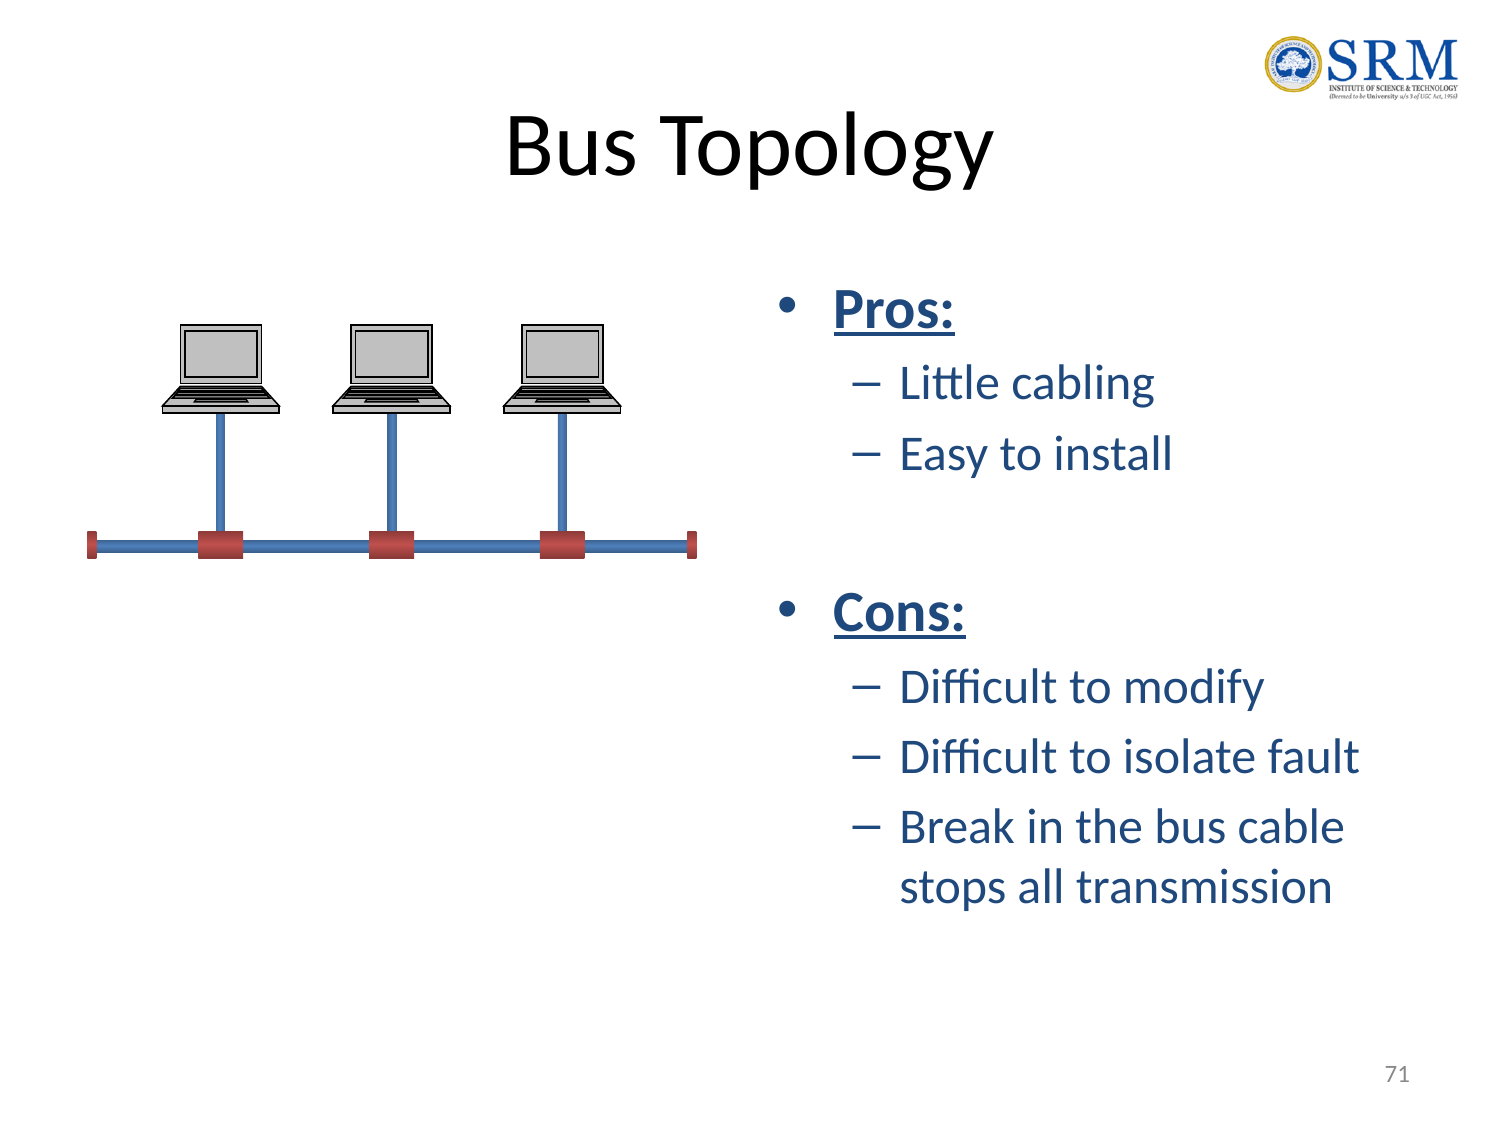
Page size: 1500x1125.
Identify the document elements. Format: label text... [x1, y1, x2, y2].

title Bus Topology [75, 45, 1425, 233]
list Pros: Little cabling Easy to install Cons: Difficult to modify Difficult to isolate fault Break in the bus cable stops all transmission [762, 262, 1425, 1005]
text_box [87, 324, 697, 559]
picture [1262, 24, 1463, 108]
slide_number ‹#› [1074, 1042, 1425, 1103]
